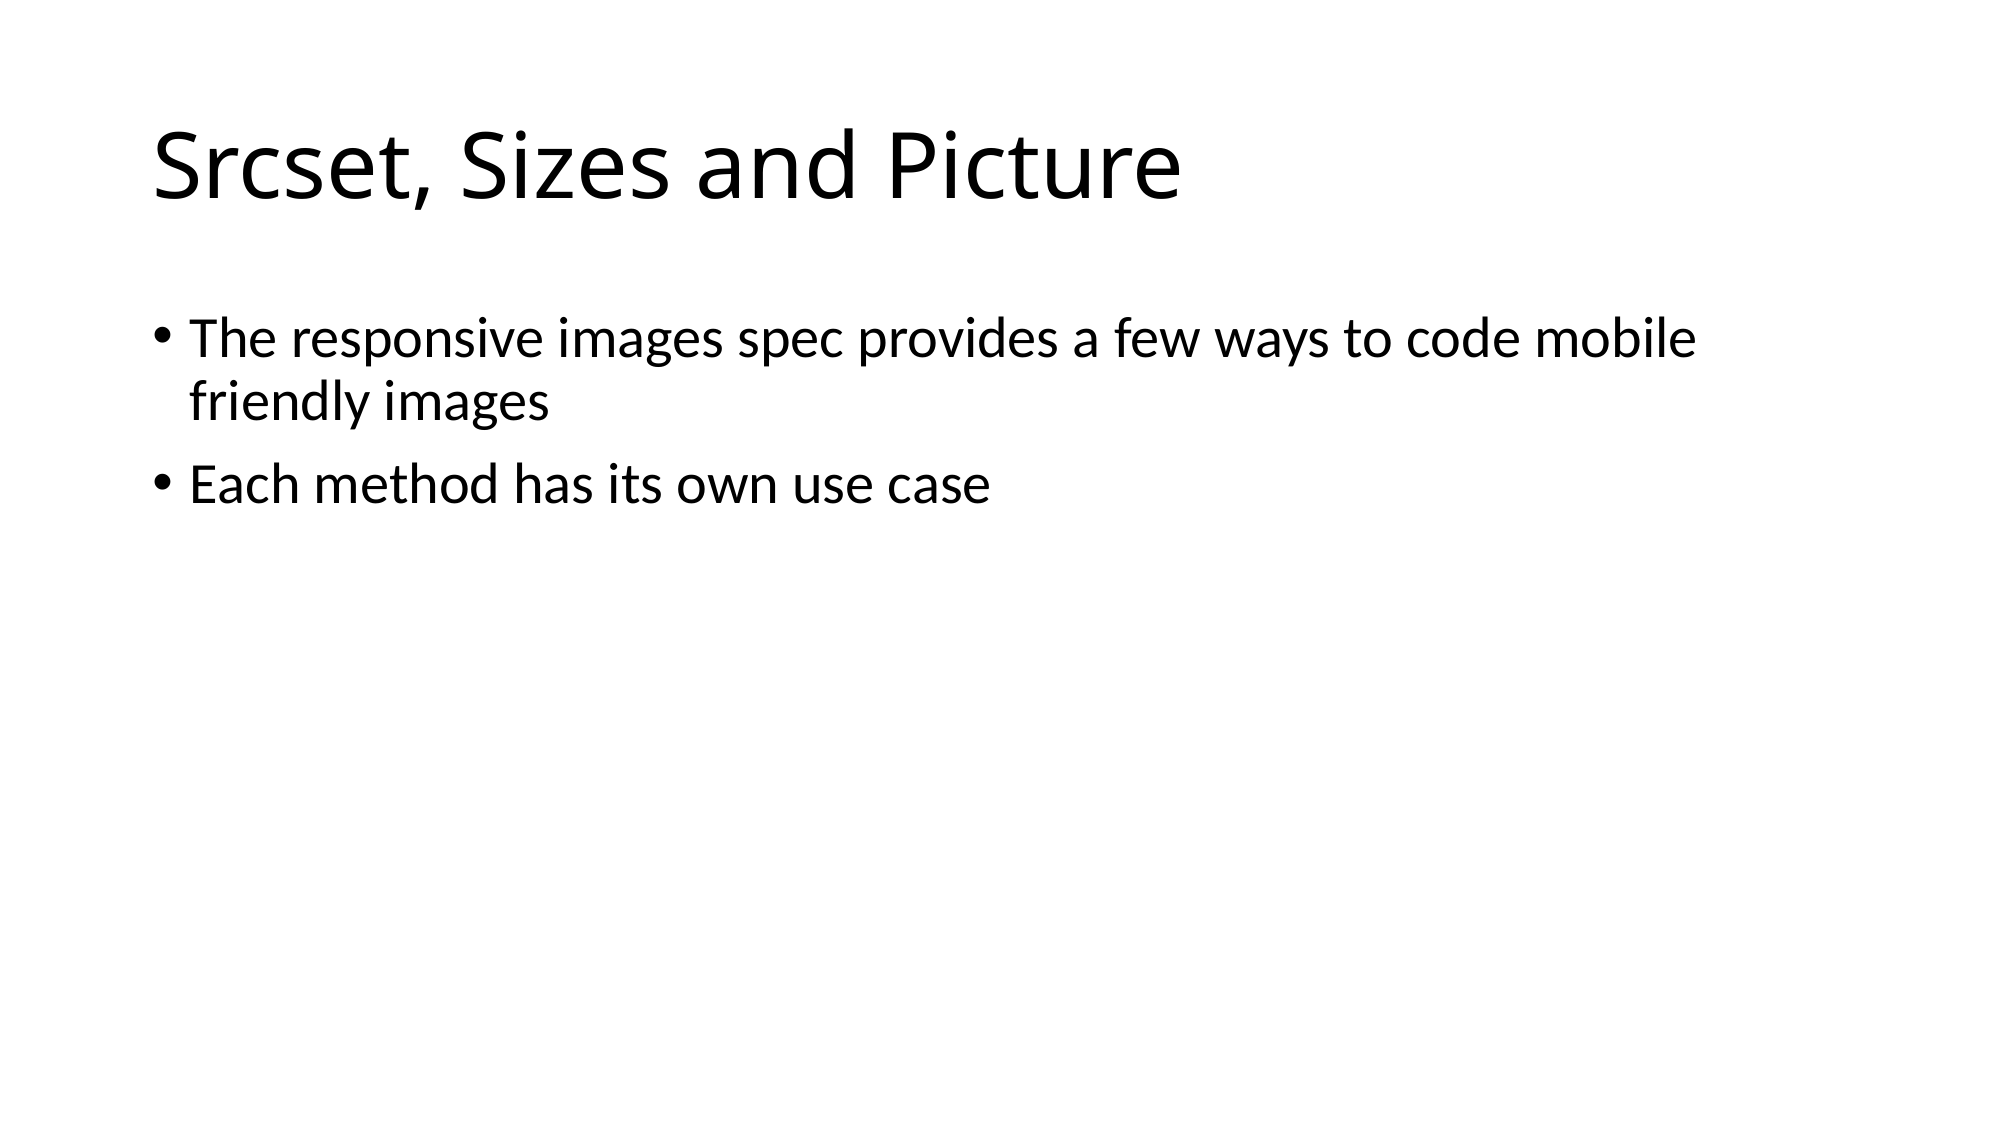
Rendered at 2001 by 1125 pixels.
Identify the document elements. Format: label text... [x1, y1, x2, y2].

title Srcset, Sizes and Picture [137, 59, 1863, 278]
list The responsive images spec provides a few ways to code mobile friendly images Each method has its own use case [137, 299, 1863, 1014]
